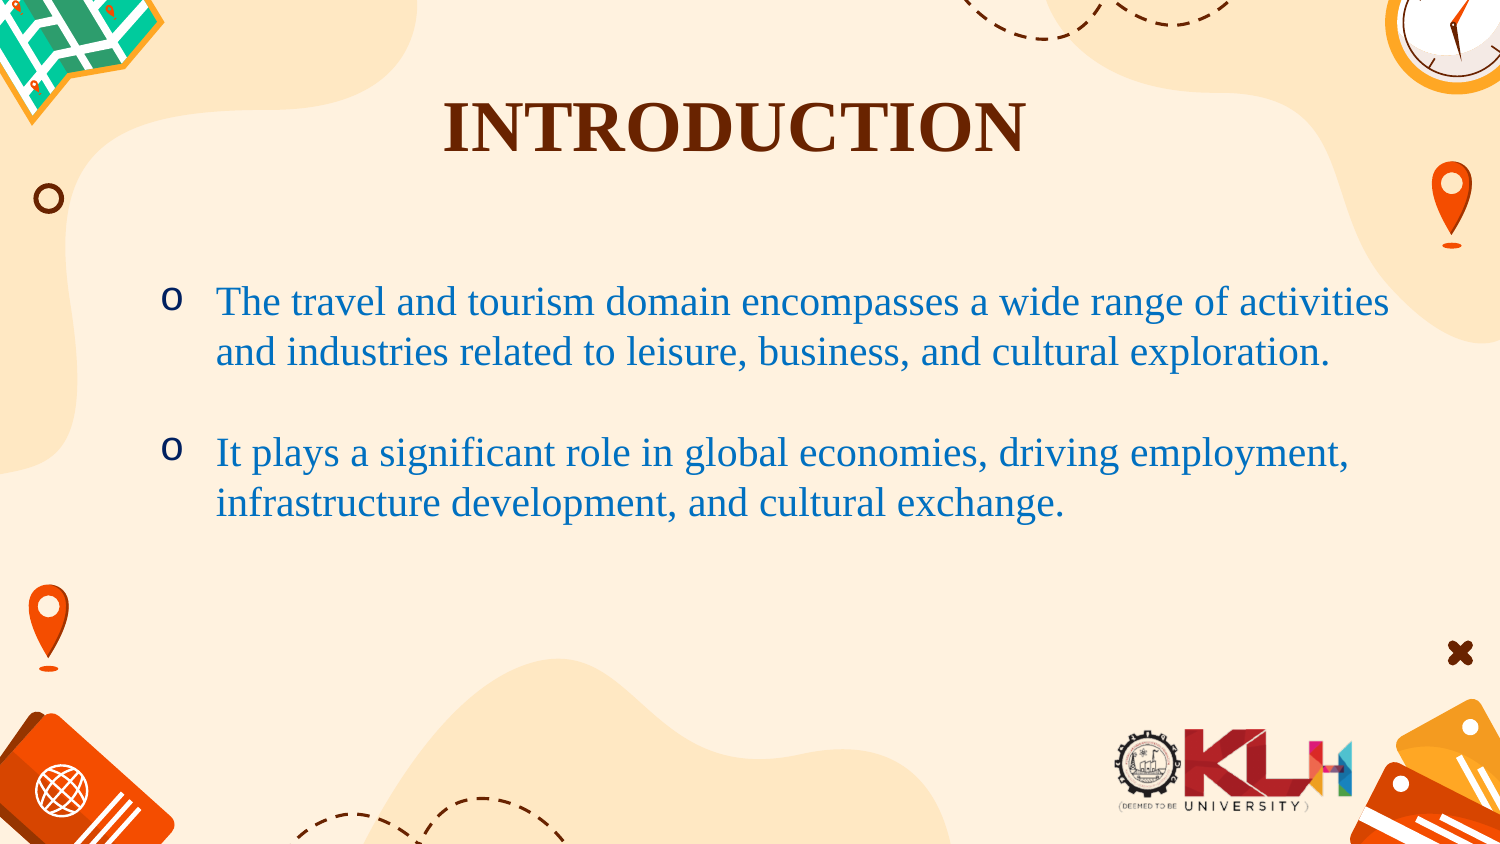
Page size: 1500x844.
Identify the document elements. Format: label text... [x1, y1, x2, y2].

picture [1096, 711, 1377, 844]
list The travel and tourism domain encompasses a wide range of activities and industries related to leisure, business, and cultural exploration. It plays a significant role in global economies, driving employment, infrastructure development, and cultural exchange. [144, 259, 1409, 585]
title INTRODUCTION [427, 63, 1052, 158]
